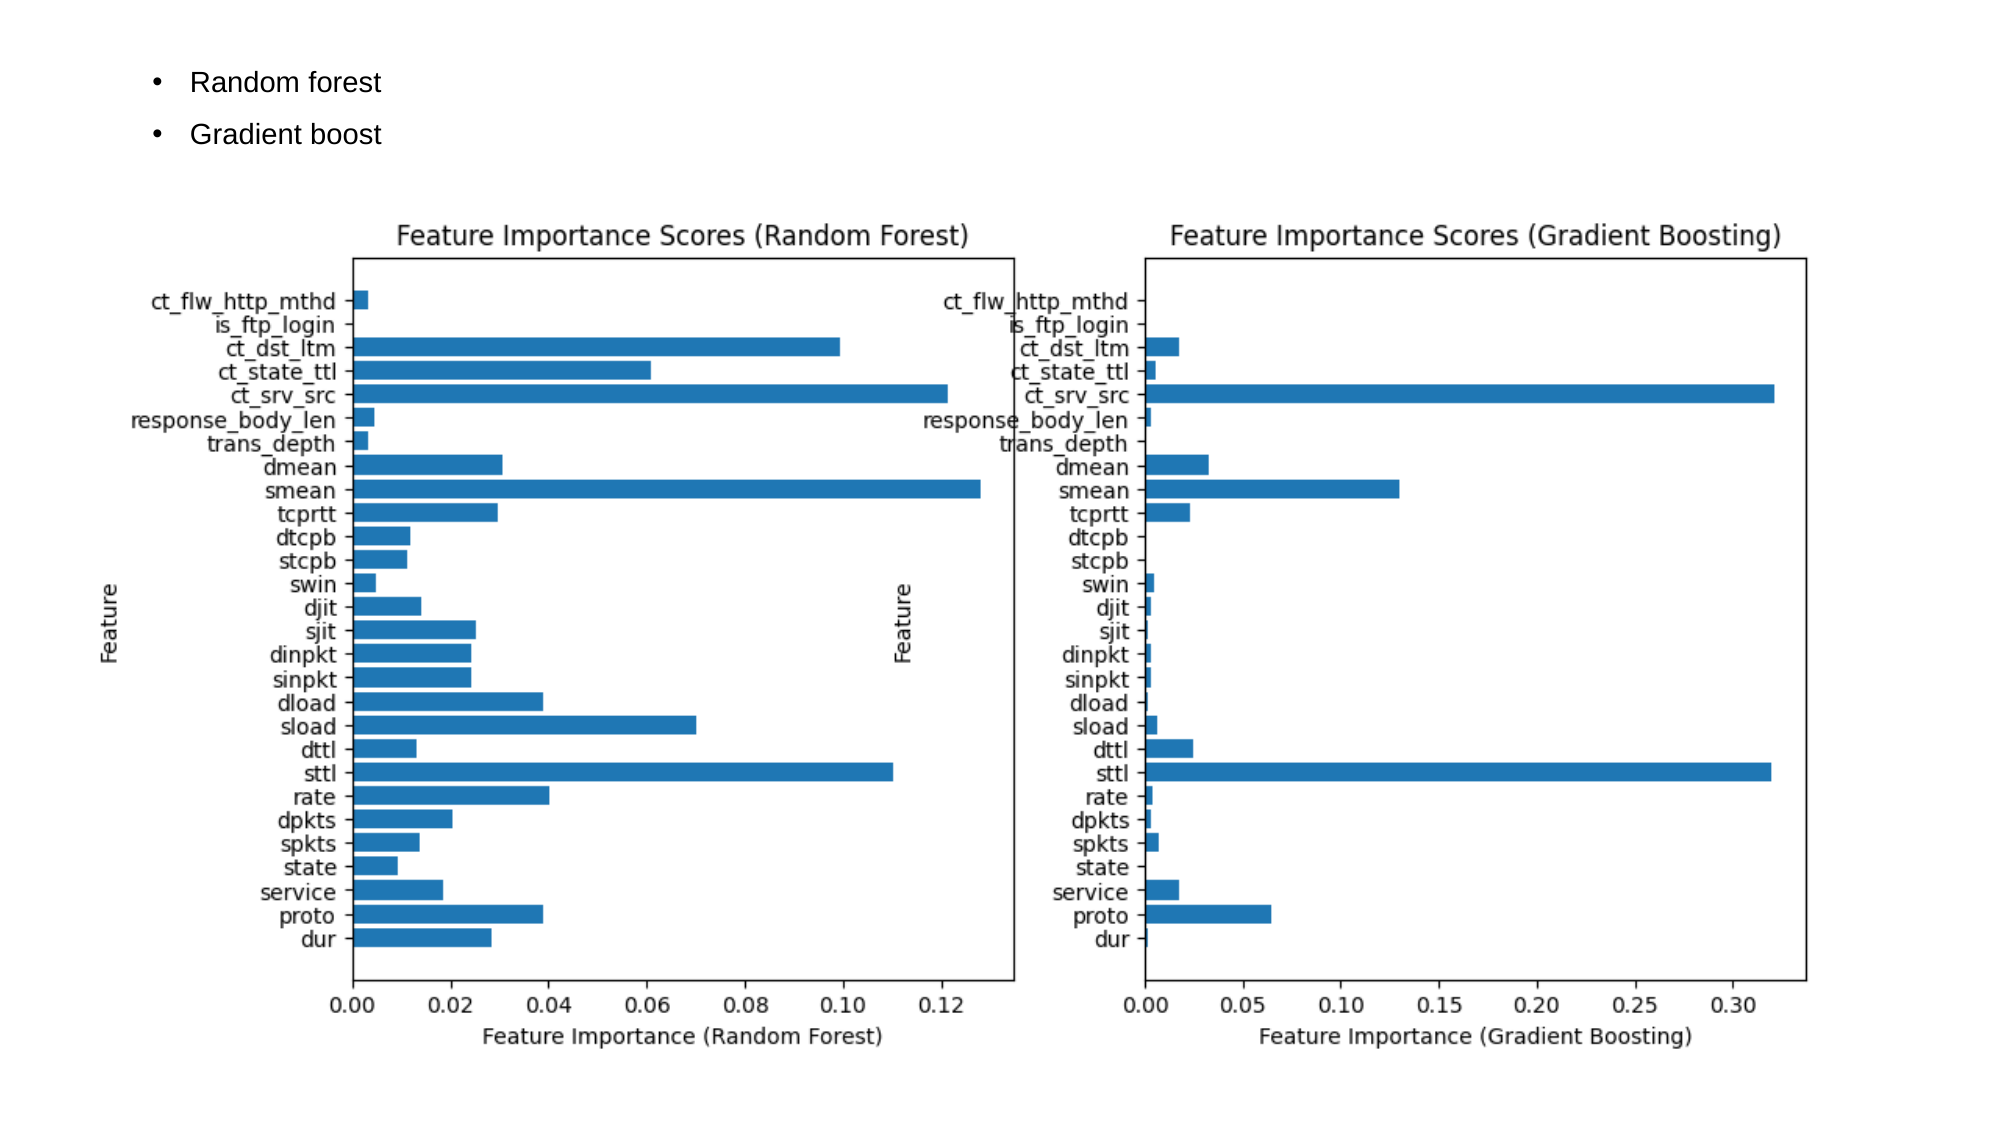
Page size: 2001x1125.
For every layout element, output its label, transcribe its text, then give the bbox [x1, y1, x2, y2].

picture [84, 208, 1820, 1064]
list Random forest Gradient boost [137, 59, 1863, 774]
